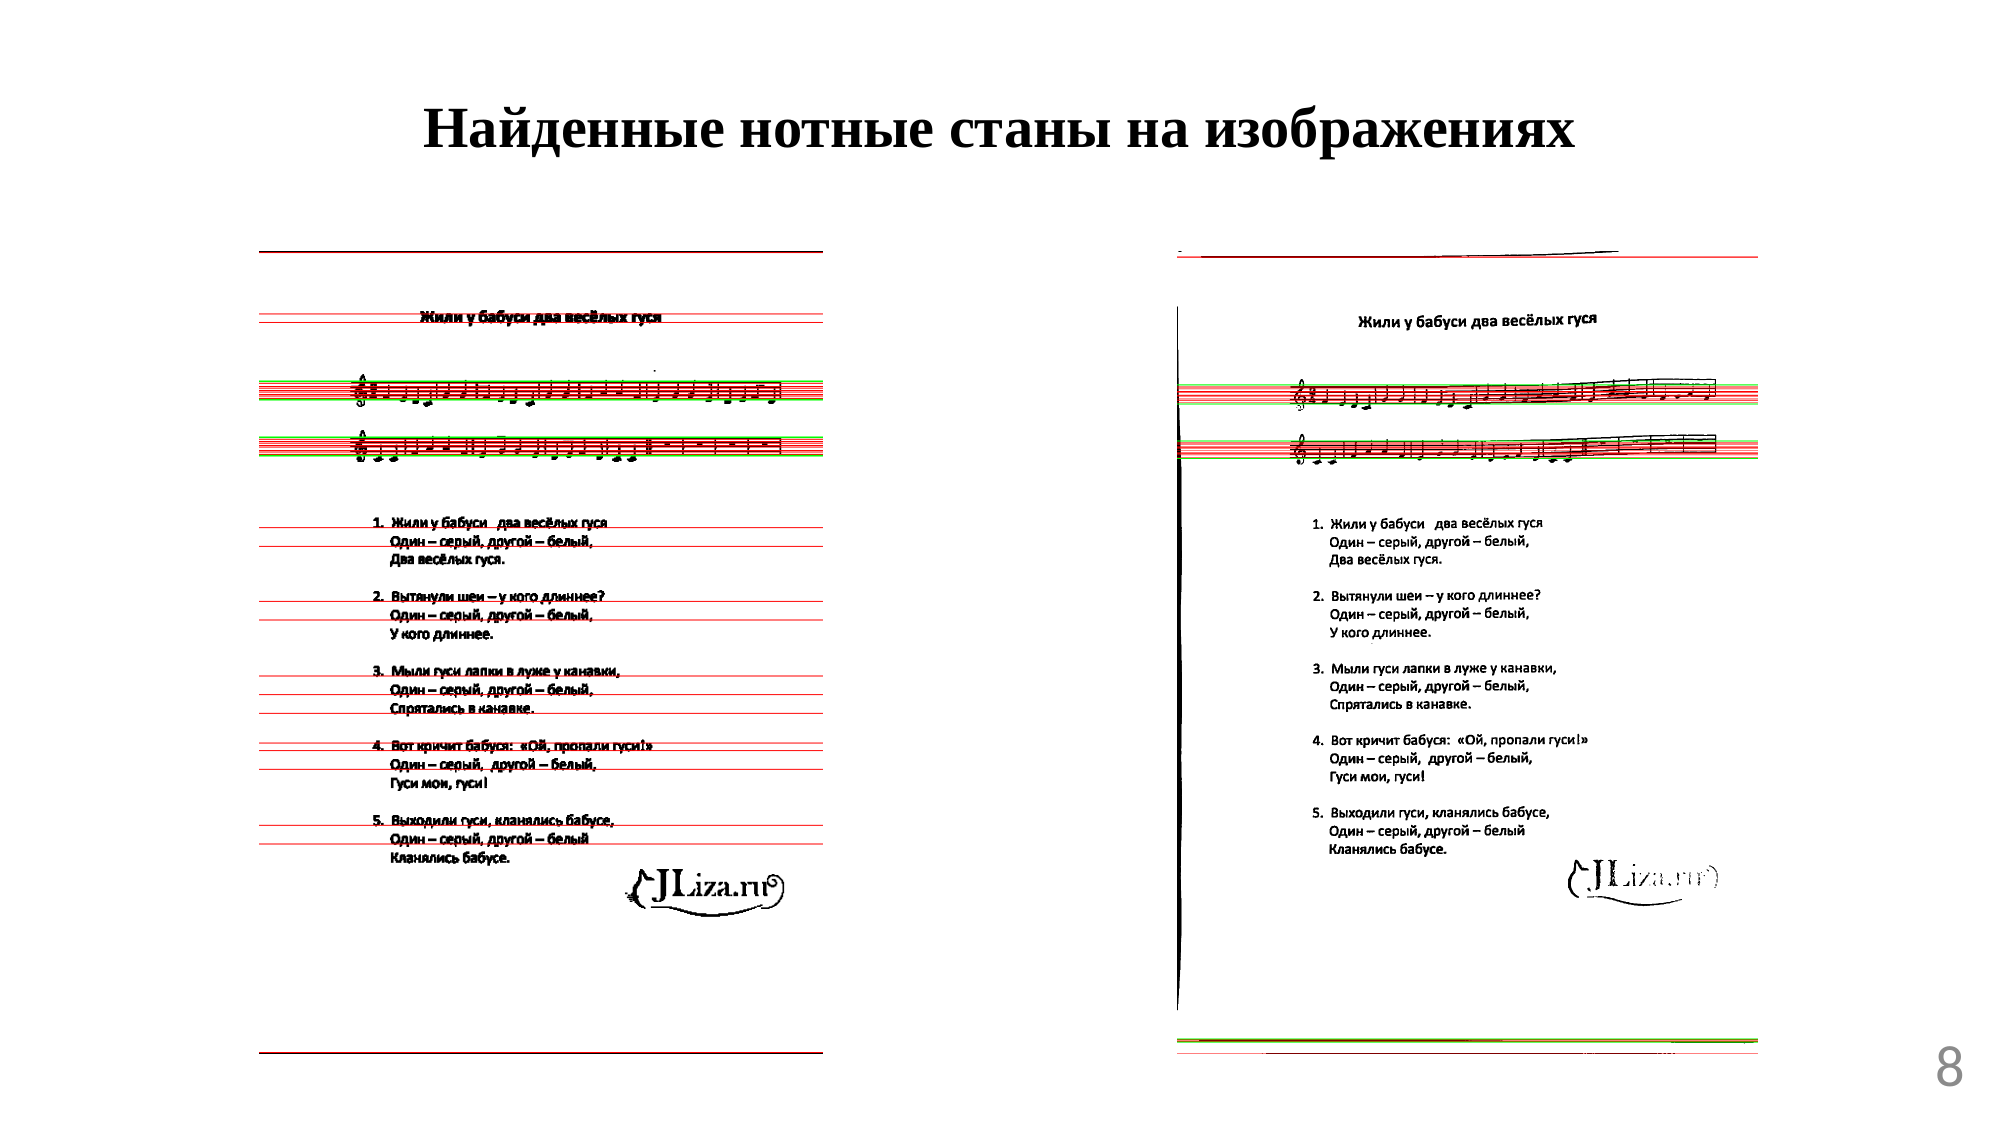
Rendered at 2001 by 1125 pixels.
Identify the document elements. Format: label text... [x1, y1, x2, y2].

slide_number 8 [1530, 1032, 1981, 1093]
picture [259, 251, 823, 1054]
picture [1177, 251, 1758, 1054]
title Найденные нотные станы на изображениях [137, 20, 1863, 238]
